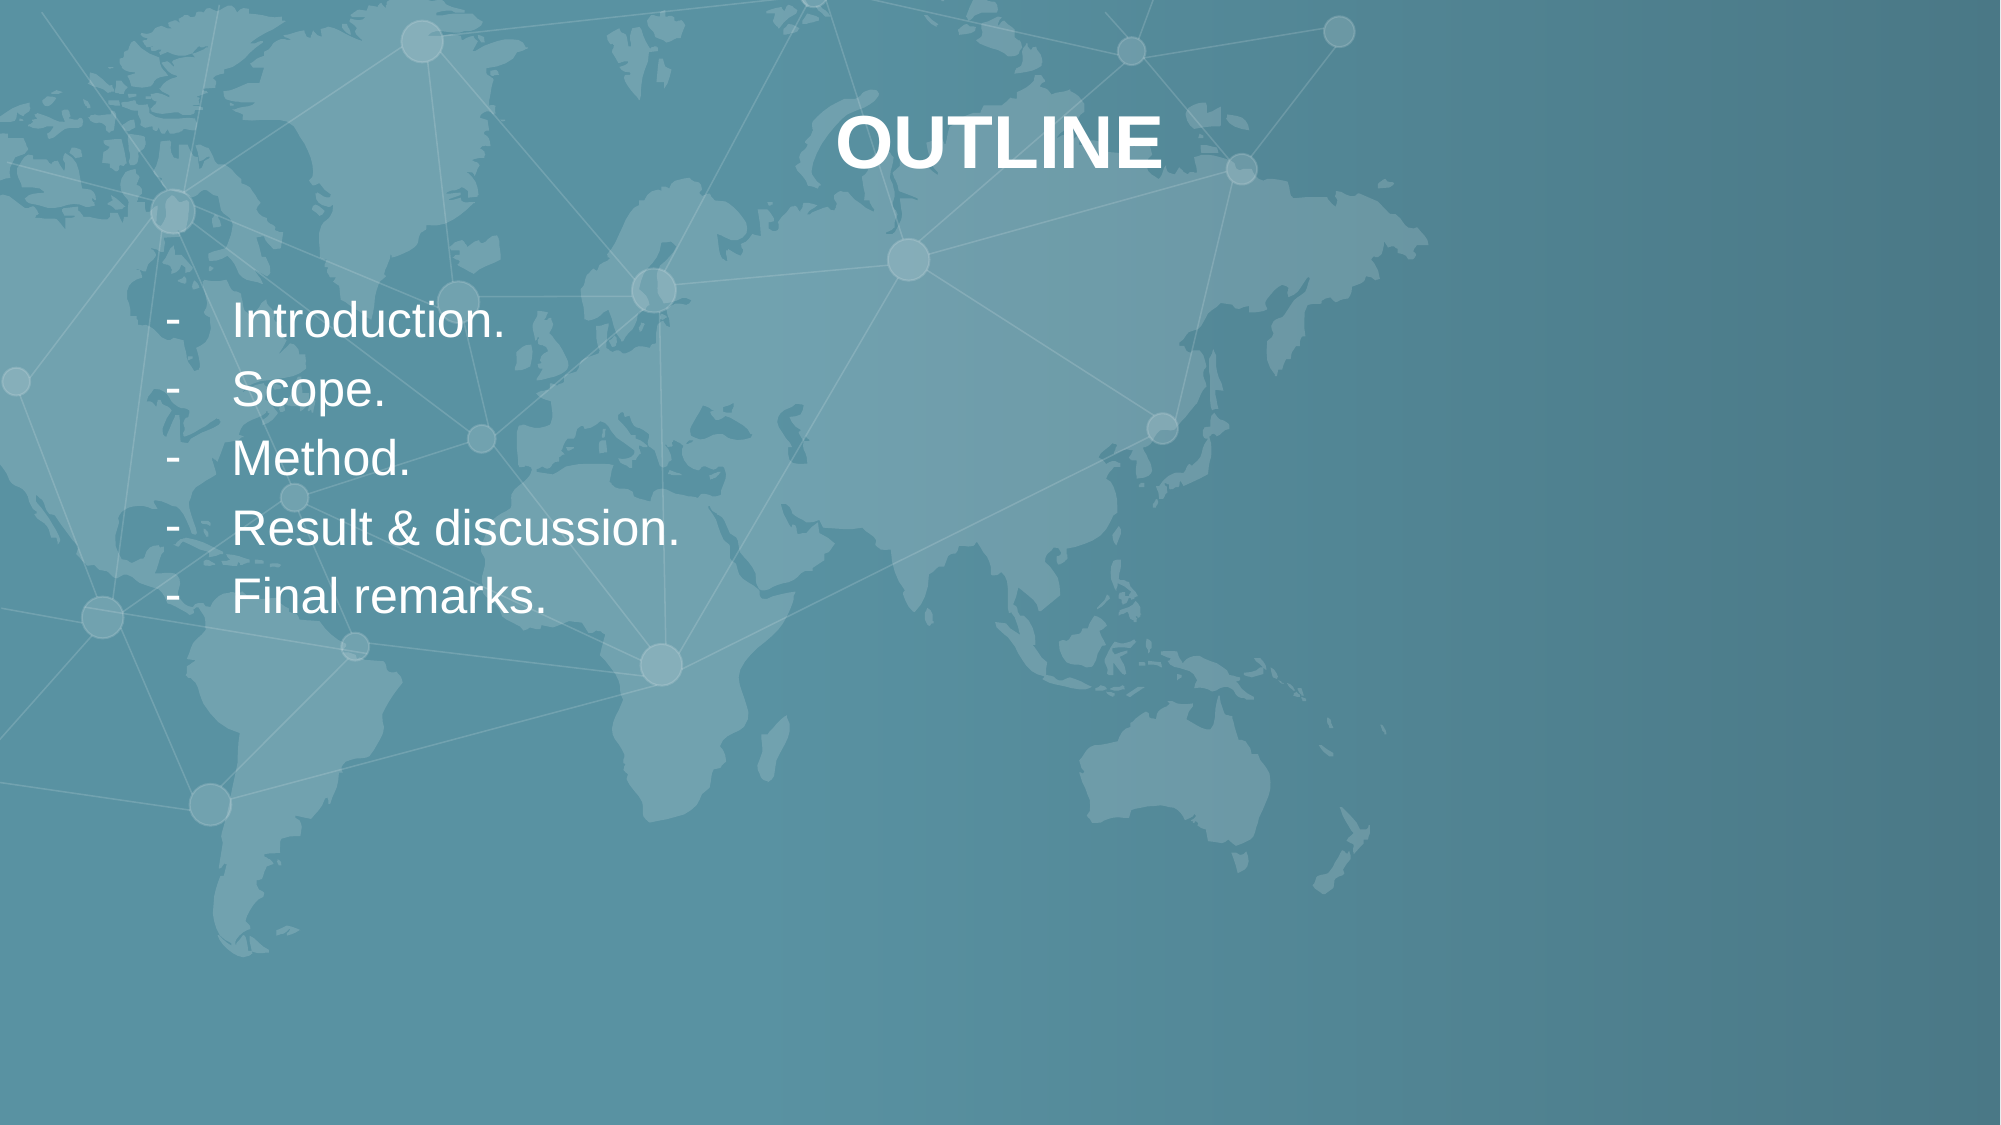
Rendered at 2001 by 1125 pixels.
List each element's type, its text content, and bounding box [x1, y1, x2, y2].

text_box OUTLINE [99, 44, 1900, 233]
text_box Introduction. Scope. Method. Result & discussion. Final remarks. [141, 271, 1748, 1034]
